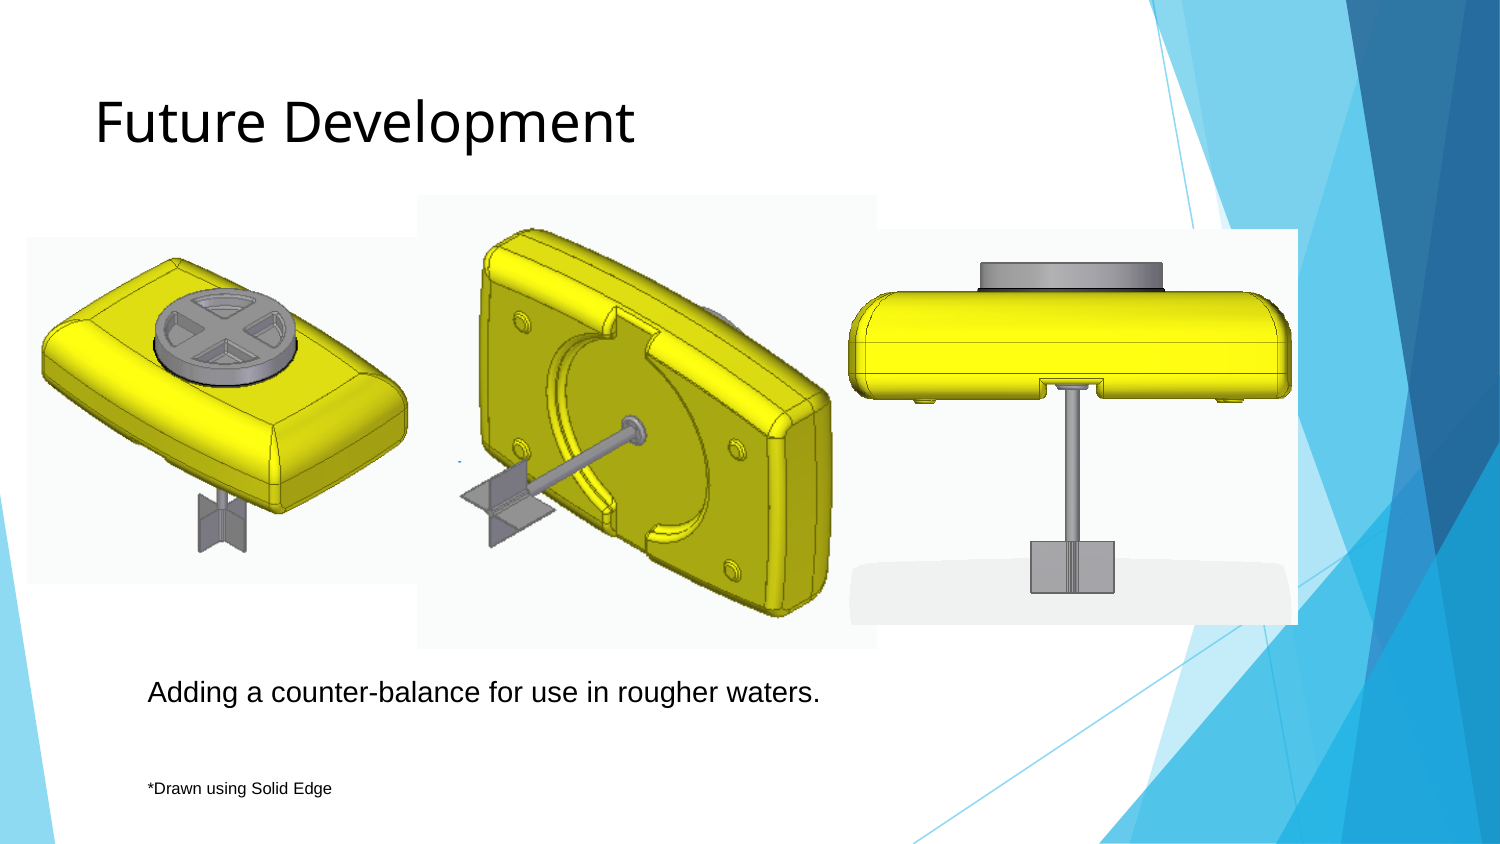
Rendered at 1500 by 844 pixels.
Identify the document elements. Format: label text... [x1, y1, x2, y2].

title Future Development [83, 75, 1141, 235]
picture [27, 194, 1299, 649]
text_box Adding a counter-balance for use in rougher waters. *Drawn using Solid Edge [132, 657, 989, 766]
